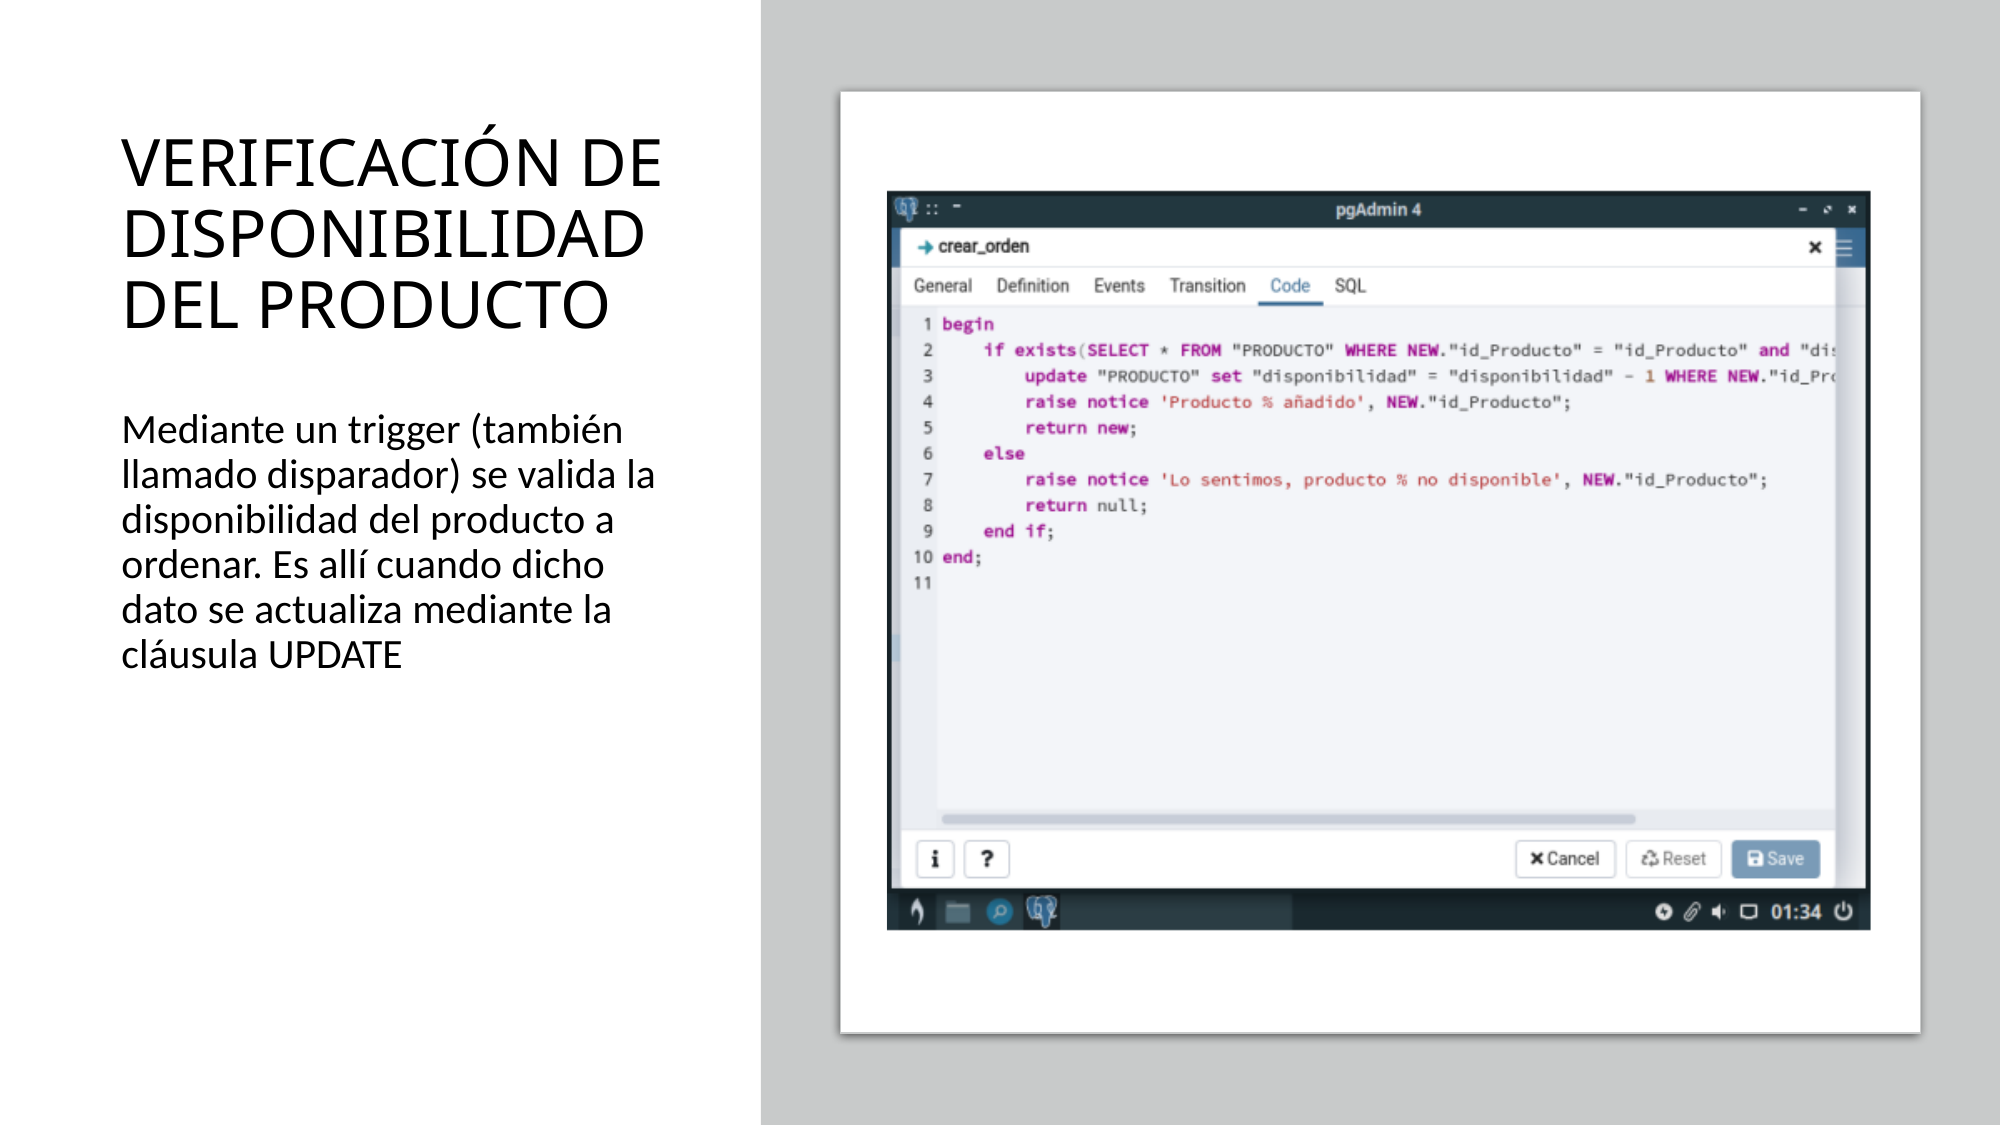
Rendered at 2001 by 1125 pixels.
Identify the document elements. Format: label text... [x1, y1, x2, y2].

list Mediante un trigger (también llamado disparador) se valida la disponibilidad del producto a ordenar. Es allí cuando dicho dato se actualiza mediante la cláusula UPDATE [106, 399, 682, 1021]
text_box [839, 90, 1922, 1034]
text_box [760, 0, 2000, 1125]
title VERIFICACIÓN DE DISPONIBILIDAD DEL PRODUCTO [106, 103, 682, 370]
picture [886, 187, 1875, 937]
